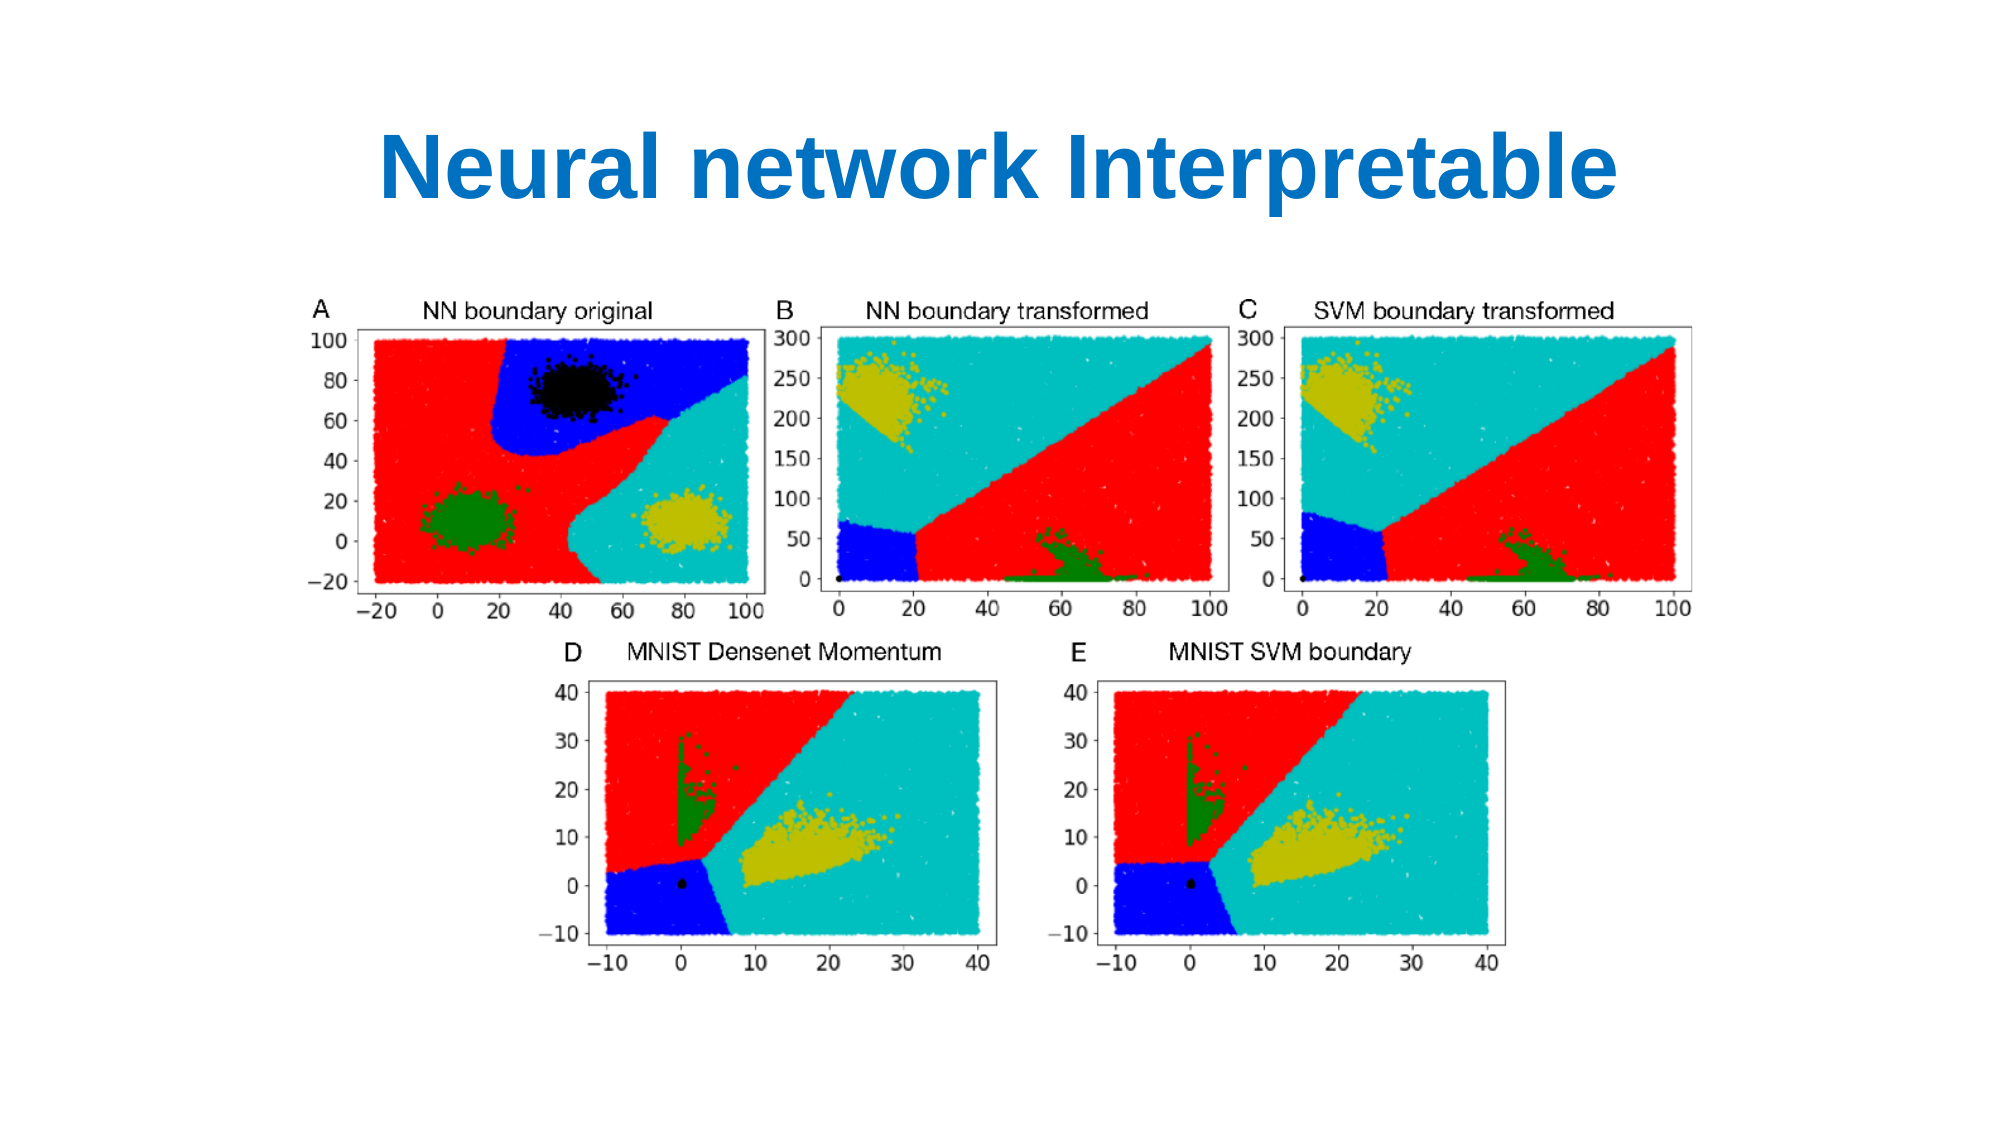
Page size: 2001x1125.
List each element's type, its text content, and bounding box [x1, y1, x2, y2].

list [307, 299, 1693, 990]
title Neural network Interpretable [137, 59, 1863, 278]
